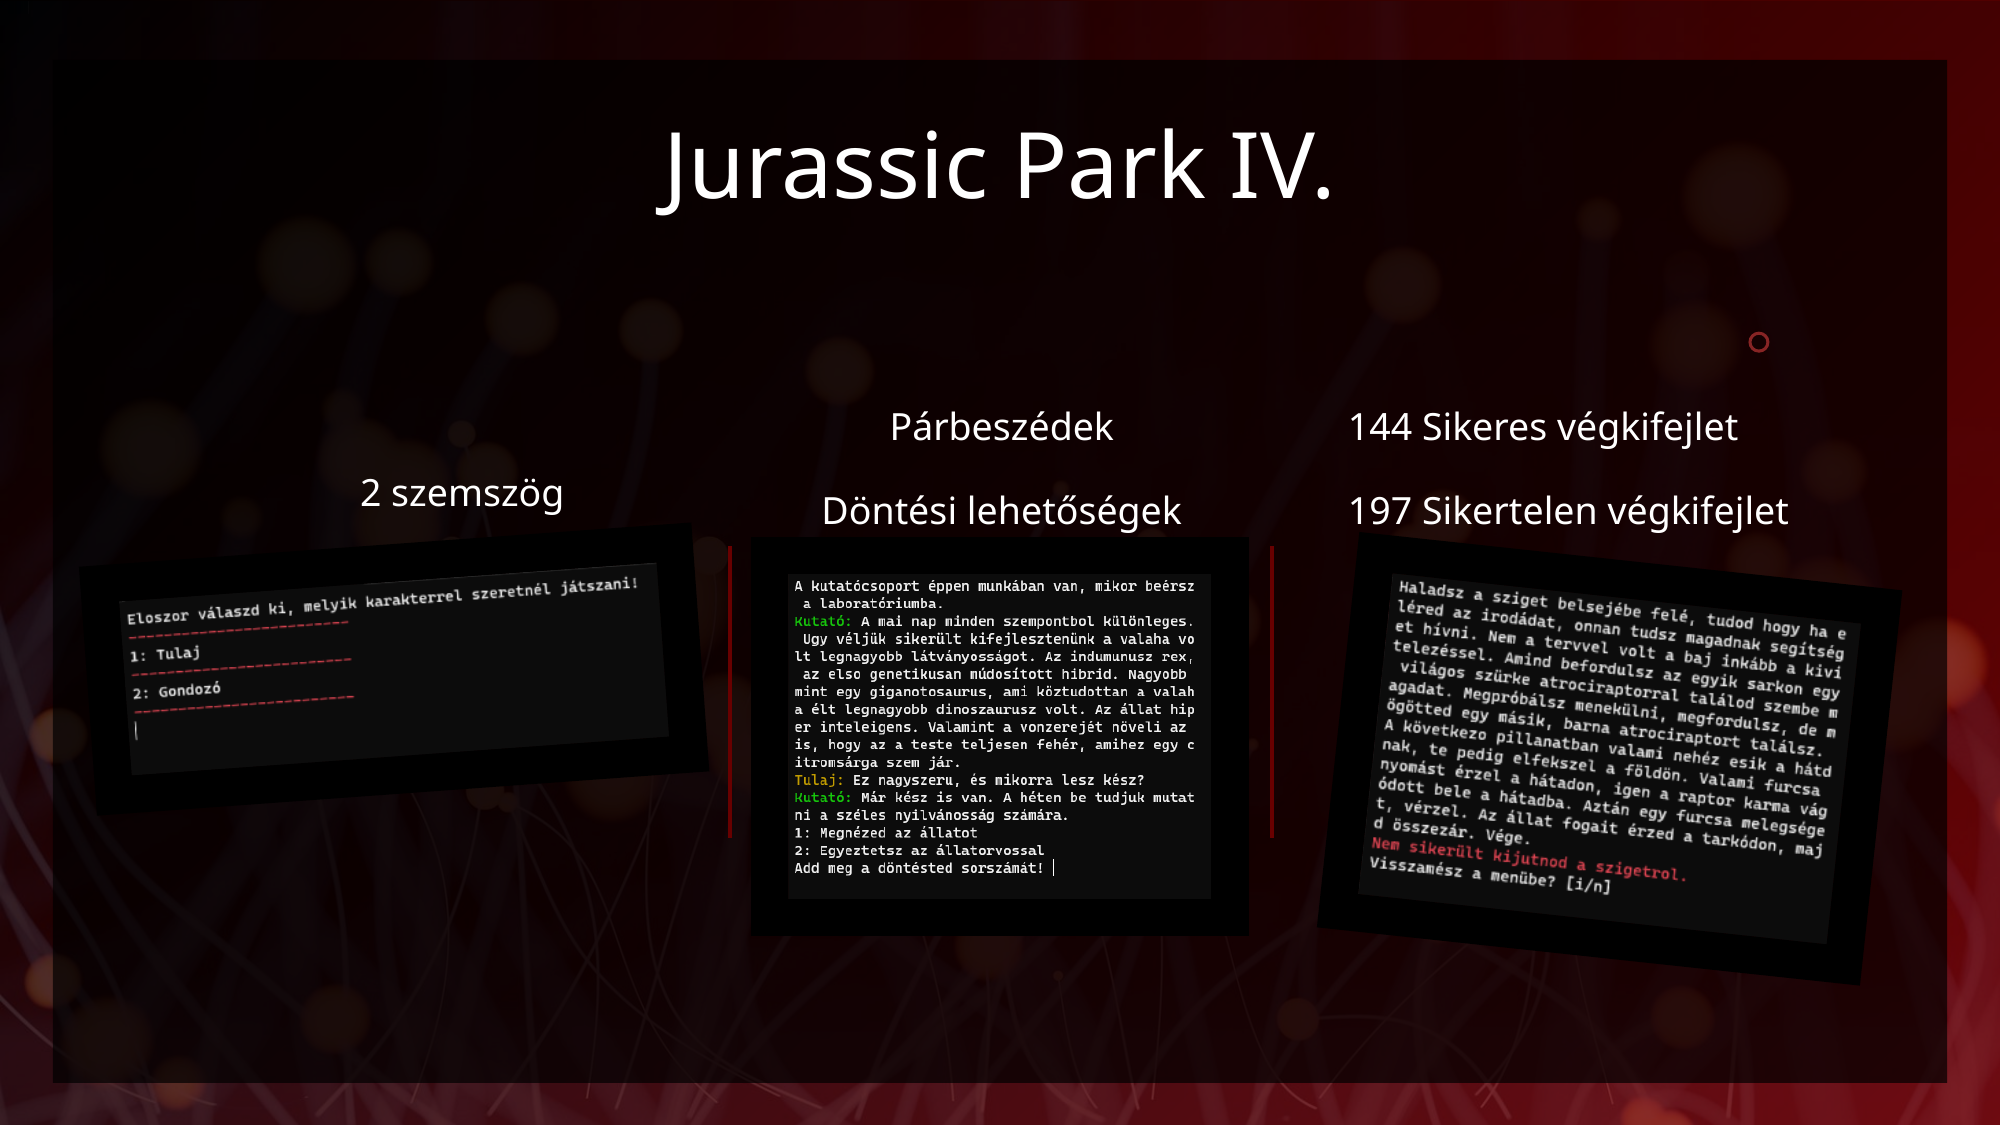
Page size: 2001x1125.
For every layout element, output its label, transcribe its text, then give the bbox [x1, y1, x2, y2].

title Jurassic Park IV. [137, 59, 1863, 278]
picture [788, 574, 1212, 899]
picture [1359, 574, 1860, 944]
text_box 144 Sikeres végkifejlet 197 Sikertelen végkifejlet [1332, 377, 1947, 552]
picture [120, 563, 669, 775]
list 2 szemszög [255, 443, 670, 551]
text_box Párbeszédek Döntési lehetőségek [791, 377, 1212, 537]
